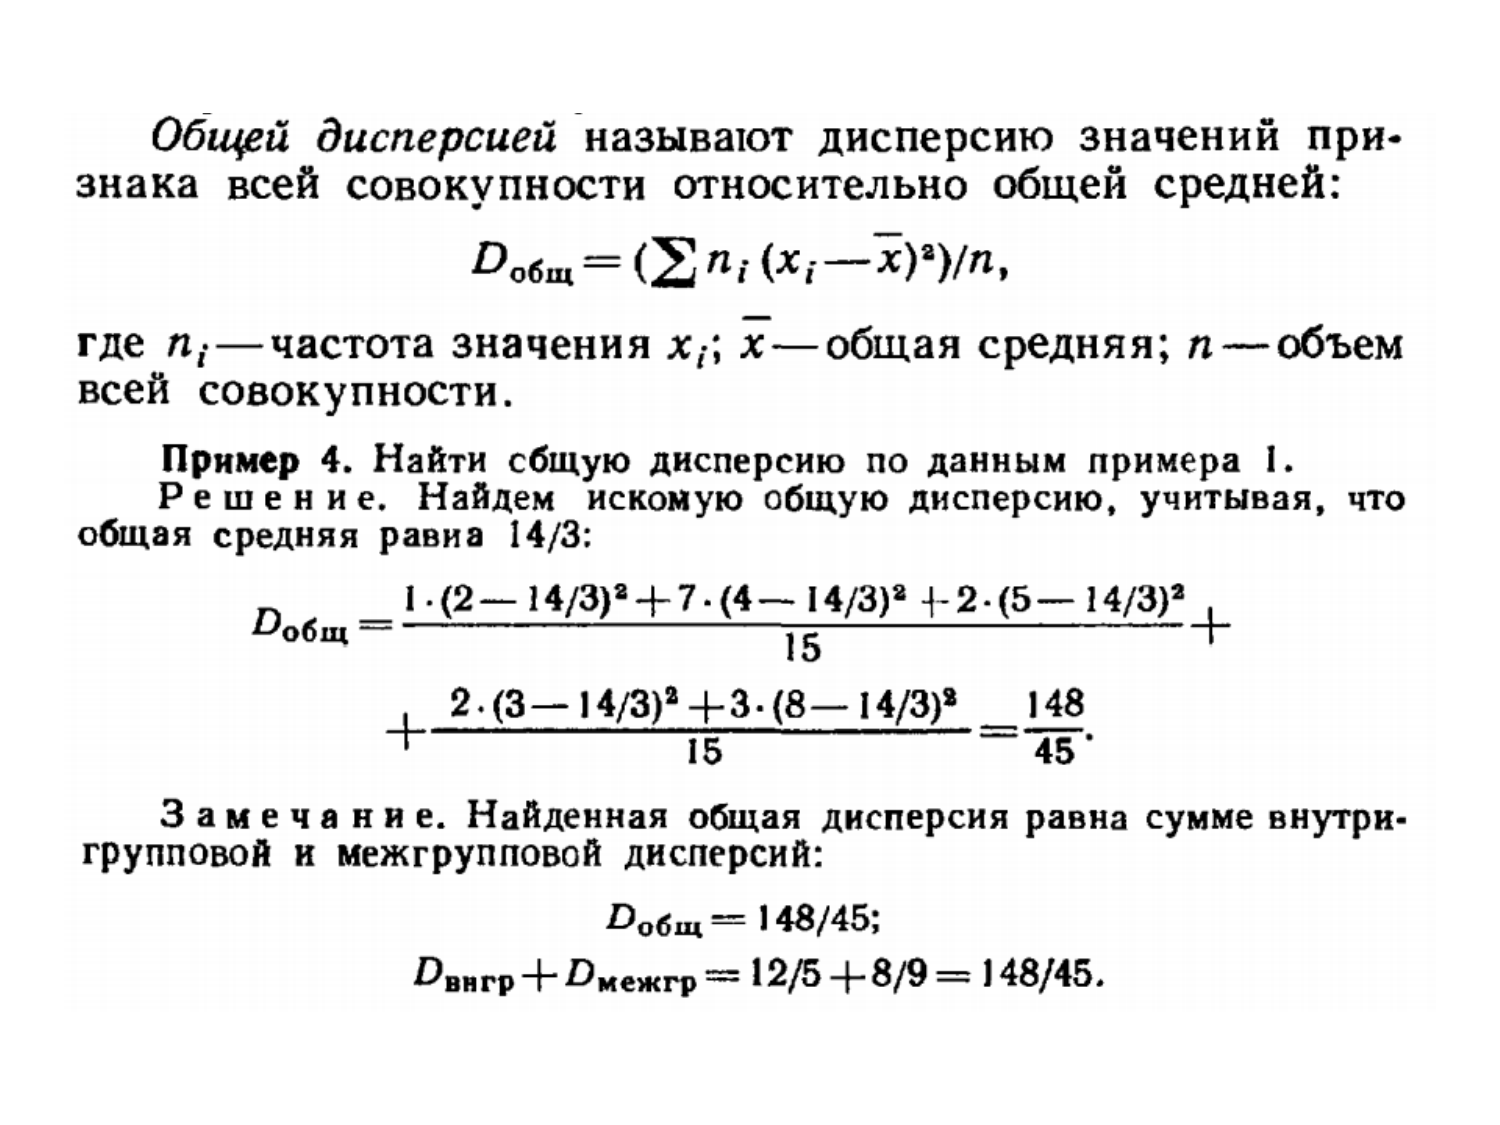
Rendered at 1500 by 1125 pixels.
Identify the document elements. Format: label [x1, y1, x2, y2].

picture [63, 112, 1437, 1012]
